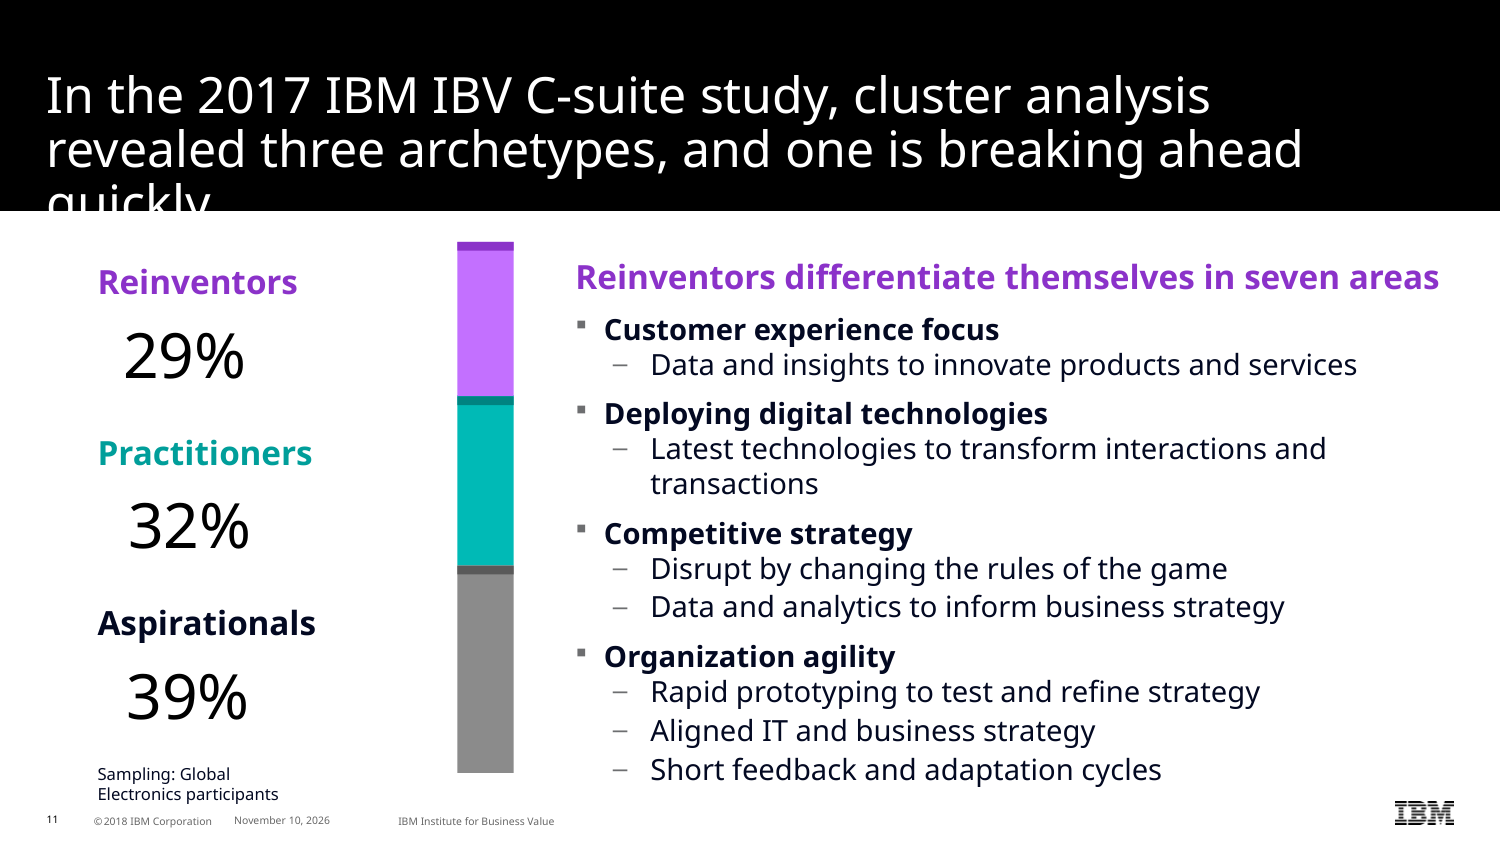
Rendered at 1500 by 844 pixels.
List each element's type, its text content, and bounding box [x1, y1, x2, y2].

text_box Reinventors differentiate themselves in seven areas Customer experience focus Data and insights to innovate products and services Deploying digital technologies Latest technologies to transform interactions and transactions Competitive strategy Disrupt by changing the rules of the game Data and analytics to inform business strategy Organization agility Rapid prototyping to test and refine strategy Aligned IT and business strategy Short feedback and adaptation cycles [575, 256, 1495, 809]
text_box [457, 241, 514, 773]
text_box Practitioners [97, 432, 342, 473]
text_box Reinventors [97, 261, 342, 302]
picture [1395, 809, 1454, 825]
text_box Aspirationals [97, 602, 342, 643]
text_box 39% [126, 657, 319, 713]
title In the 2017 IBM IBV C-suite study, cluster analysis revealed three archetypes, and one is breaking ahead quickly [46, 70, 1410, 188]
text_box 32% [128, 486, 291, 542]
text_box 29% [123, 315, 316, 362]
text_box Sampling: Global Electronics participants [97, 703, 330, 809]
